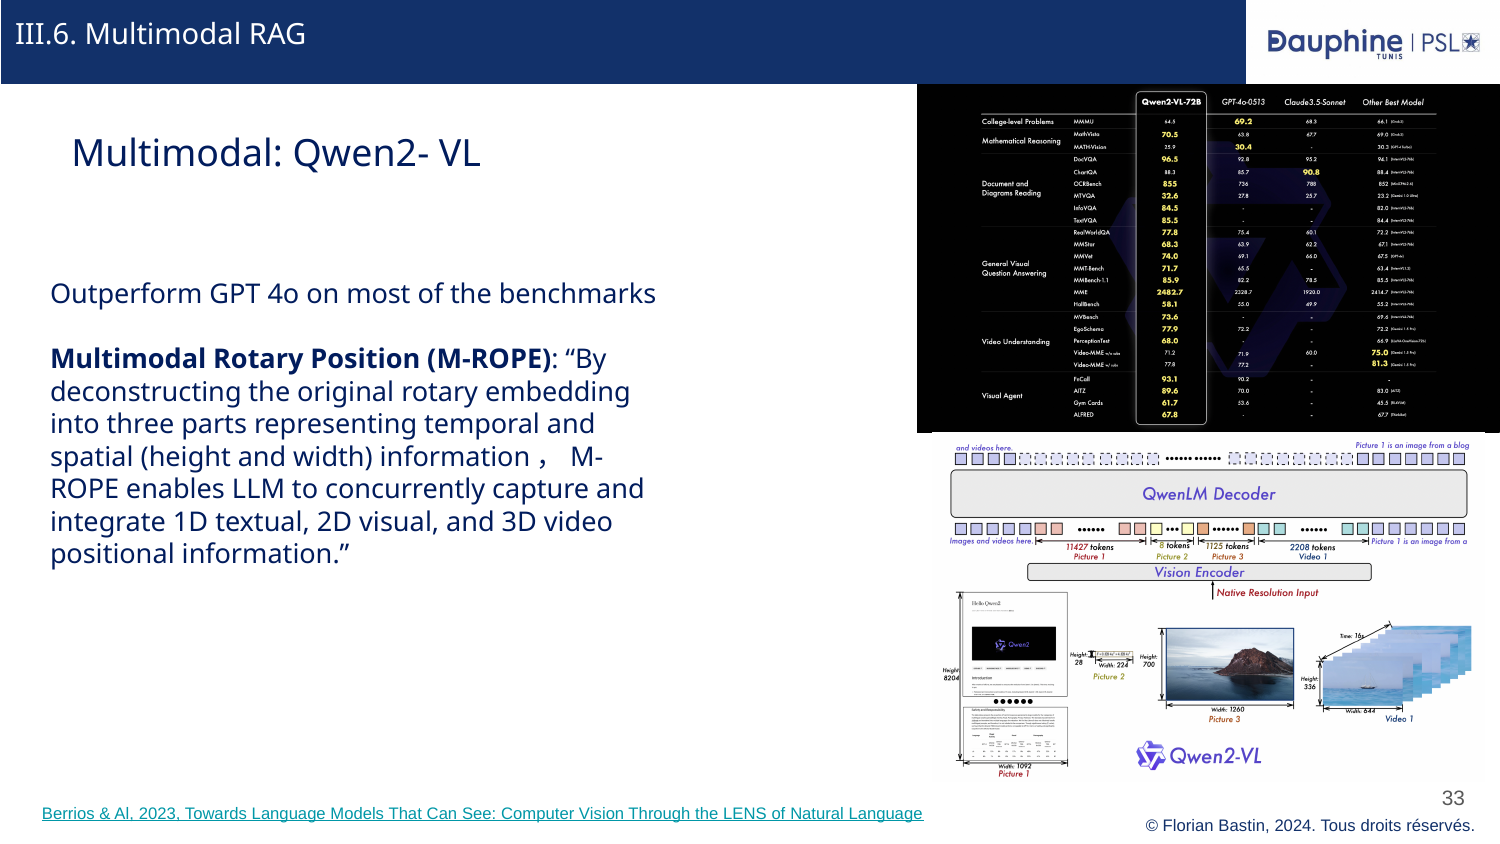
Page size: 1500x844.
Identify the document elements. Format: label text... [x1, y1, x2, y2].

title III.6. Multimodal RAG [0, 0, 1246, 85]
slide_number ‹#› [1389, 790, 1480, 830]
picture [917, 0, 1500, 782]
text_box Berrios & Al, 2023, Towards Language Models That Can See: Computer Vision Through the LENS of Natural Language [26, 787, 1140, 844]
list Multimodal: Qwen2- VL [56, 102, 883, 202]
text_box Outperform GPT 4o on most of the benchmarks Multimodal Rotary Position (M-ROPE): “By deconstructing the original rotary embedding into three parts representing temporal and spatial (height and width) information，M-ROPE enables LLM to concurrently capture and integrate 1D textual, 2D visual, and 3D video positional information.” [35, 261, 683, 660]
